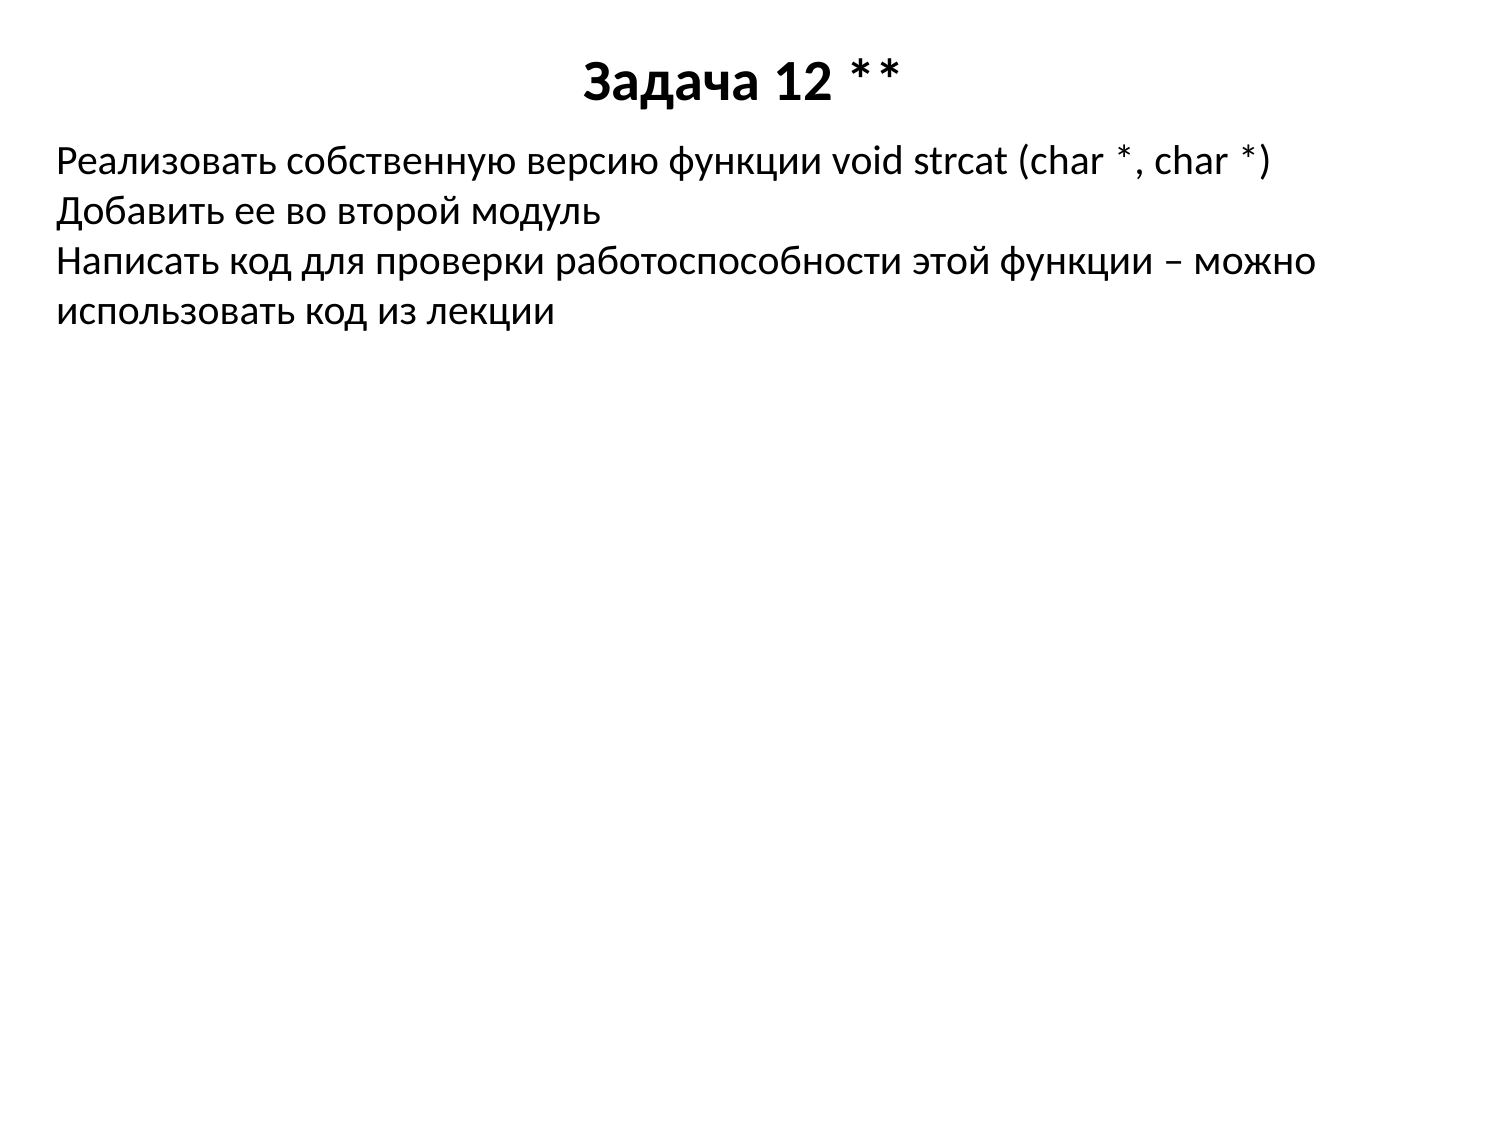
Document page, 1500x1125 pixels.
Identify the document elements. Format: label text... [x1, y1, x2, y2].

text_box Реализовать собственную версию функции void strcat (char *, char *) Добавить ее во второй модуль Написать код для проверки работоспособности этой функции – можно использовать код из лекции [41, 125, 1459, 341]
title Задача 12 ** [29, 19, 1459, 135]
